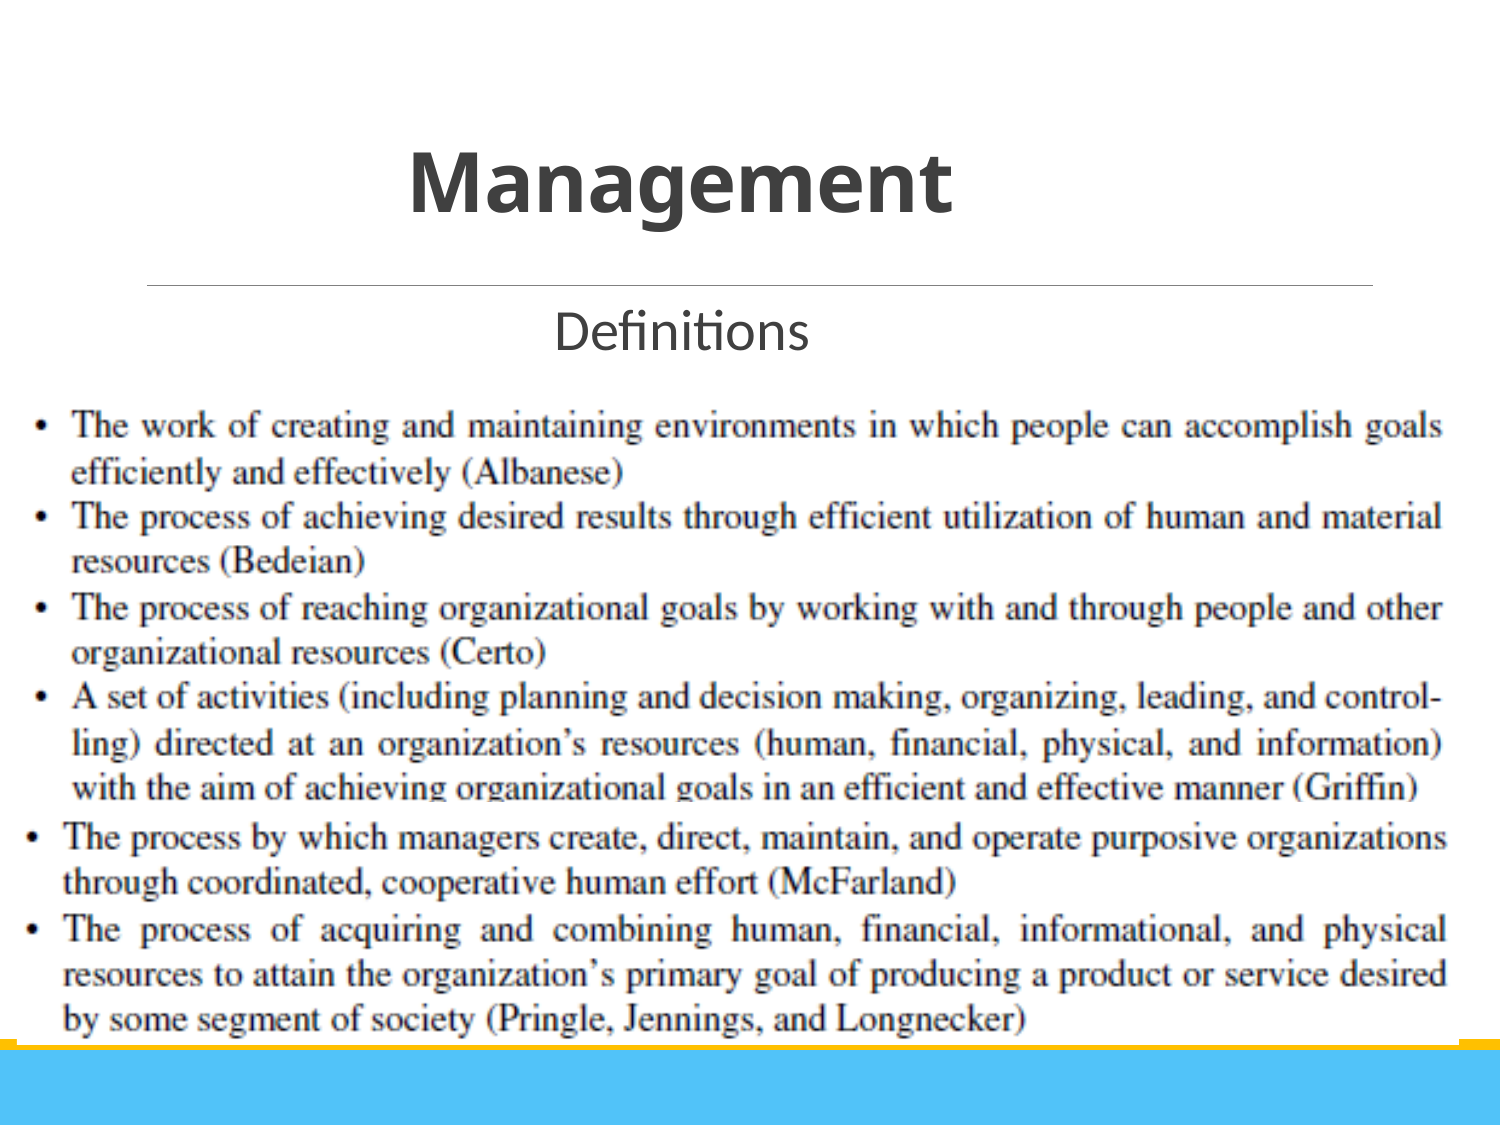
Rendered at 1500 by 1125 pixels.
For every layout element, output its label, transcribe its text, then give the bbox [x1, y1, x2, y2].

list Definitions [34, 292, 1330, 380]
title Management [34, 49, 1328, 238]
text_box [16, 387, 1467, 1046]
